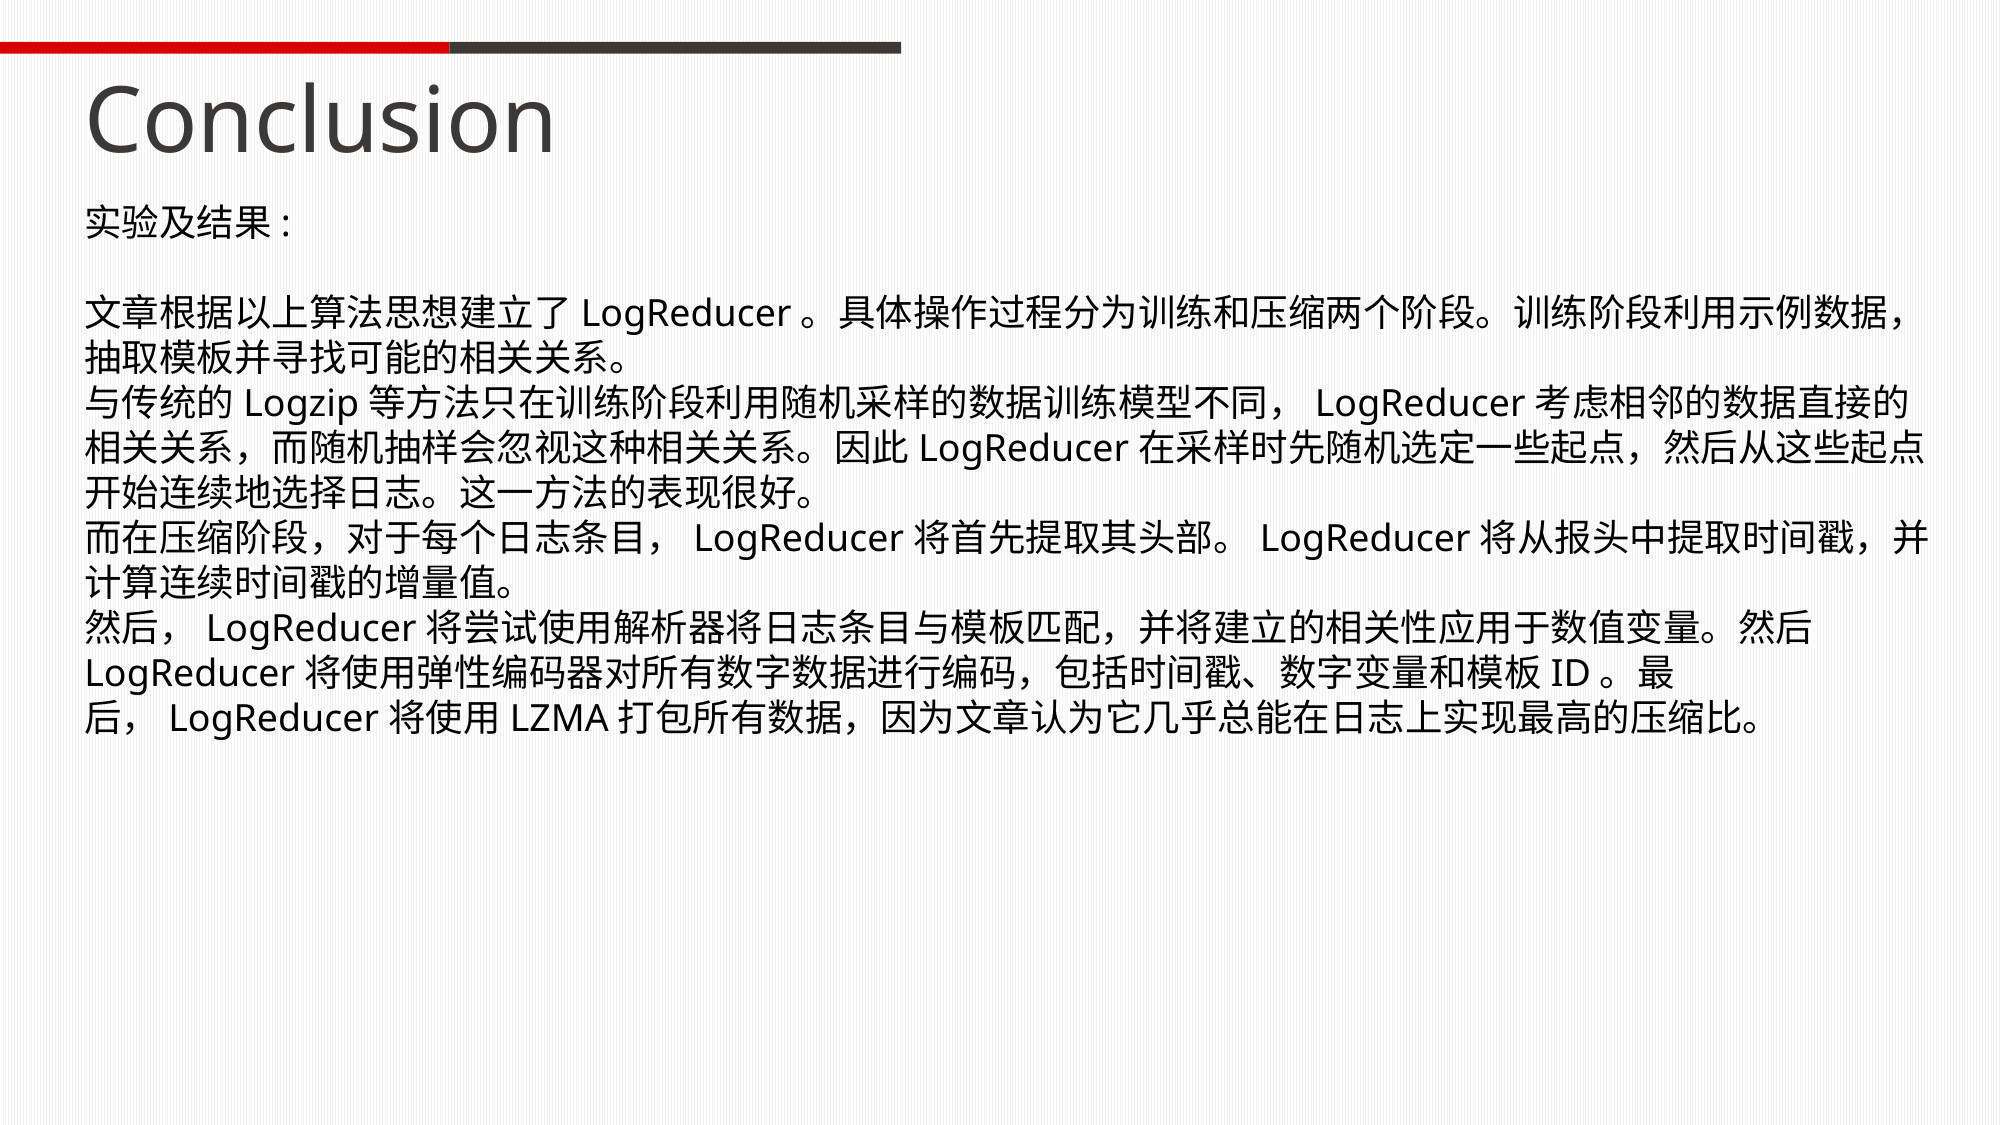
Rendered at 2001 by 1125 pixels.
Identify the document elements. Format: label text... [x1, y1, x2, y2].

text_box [0, 41, 902, 54]
text_box 实验及结果: 文章根据以上算法思想建立了LogReducer。具体操作过程分为训练和压缩两个阶段。训练阶段利用示例数据，抽取模板并寻找可能的相关关系。 与传统的Logzip等方法只在训练阶段利用随机采样的数据训练模型不同，LogReducer考虑相邻的数据直接的相关关系，而随机抽样会忽视这种相关关系。因此LogReducer在采样时先随机选定一些起点，然后从这些起点开始连续地选择日志。这一方法的表现很好。 而在压缩阶段，对于每个日志条目，LogReducer将首先提取其头部。LogReducer将从报头中提取时间戳，并计算连续时间戳的增量值。 然后，LogReducer将尝试使用解析器将日志条目与模板匹配，并将建立的相关性应用于数值变量。然后LogReducer将使用弹性编码器对所有数字数据进行编码，包括时间戳、数字变量和模板ID。最后，LogReducer将使用LZMA打包所有数据，因为文章认为它几乎总能在日志上实现最高的压缩比。 [69, 191, 1949, 747]
text_box Conclusion [69, 54, 902, 179]
